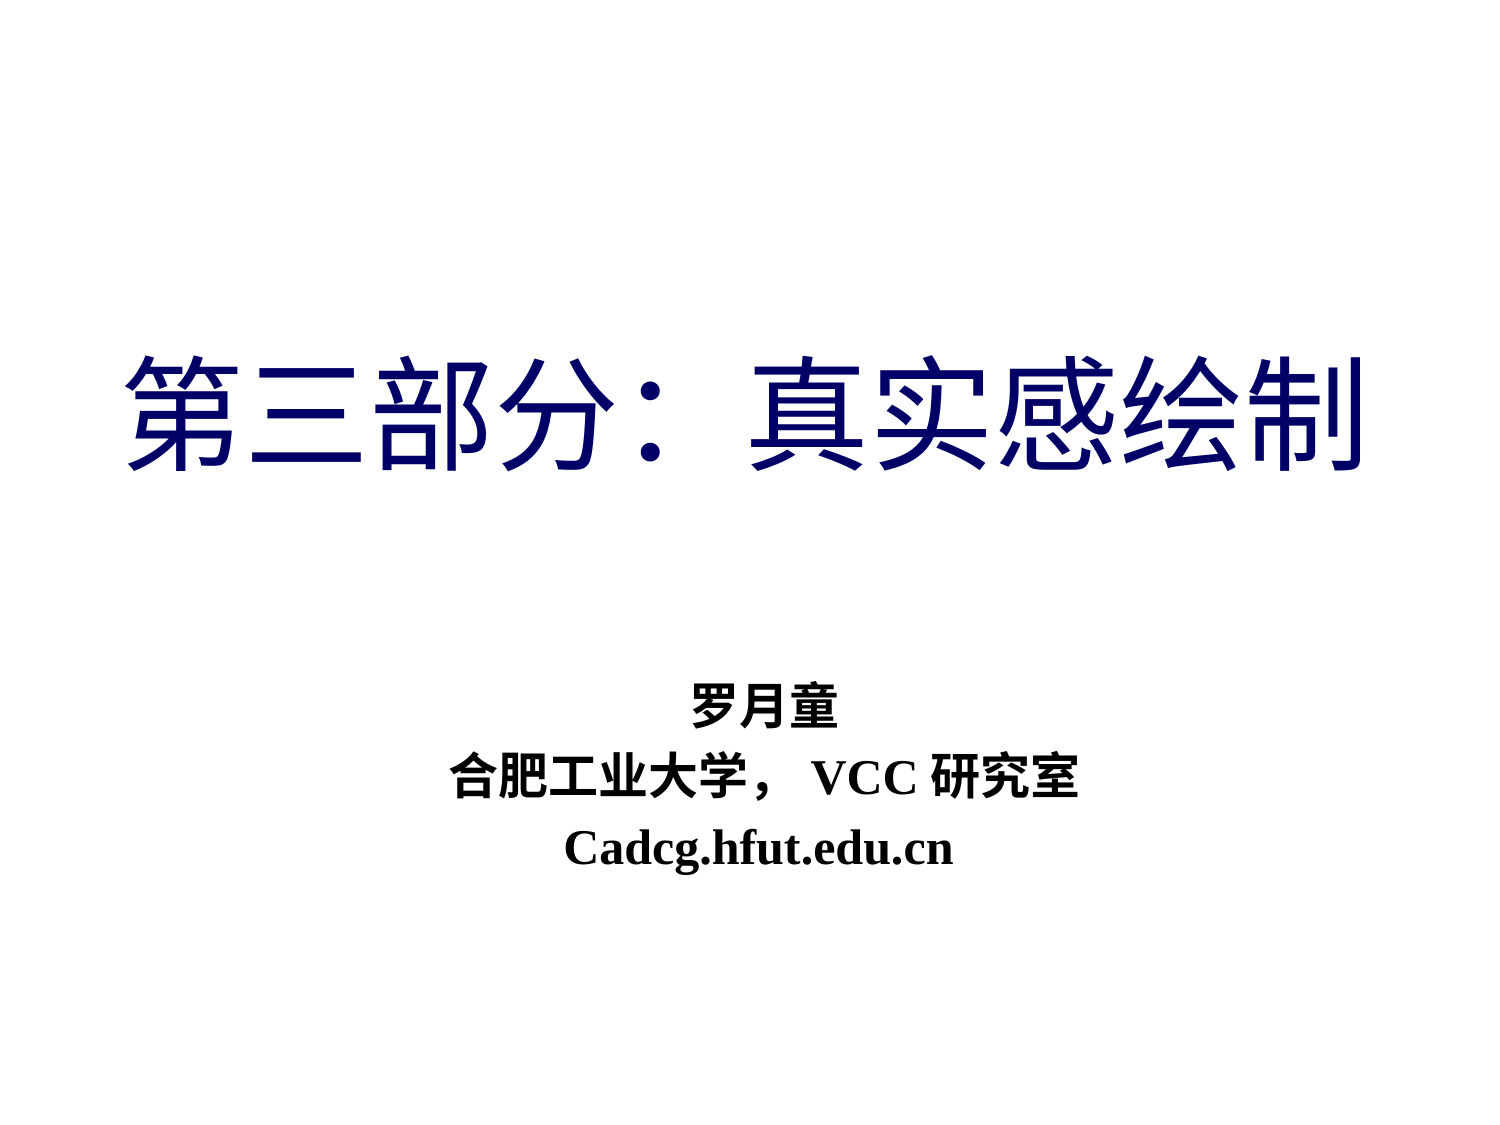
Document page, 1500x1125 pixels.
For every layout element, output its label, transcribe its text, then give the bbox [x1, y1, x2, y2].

title 第三部分：真实感绘制 [88, 328, 1400, 496]
subtitle 罗月童 合肥工业大学，VCC研究室 Cadcg.hfut.edu.cn [212, 636, 1317, 913]
